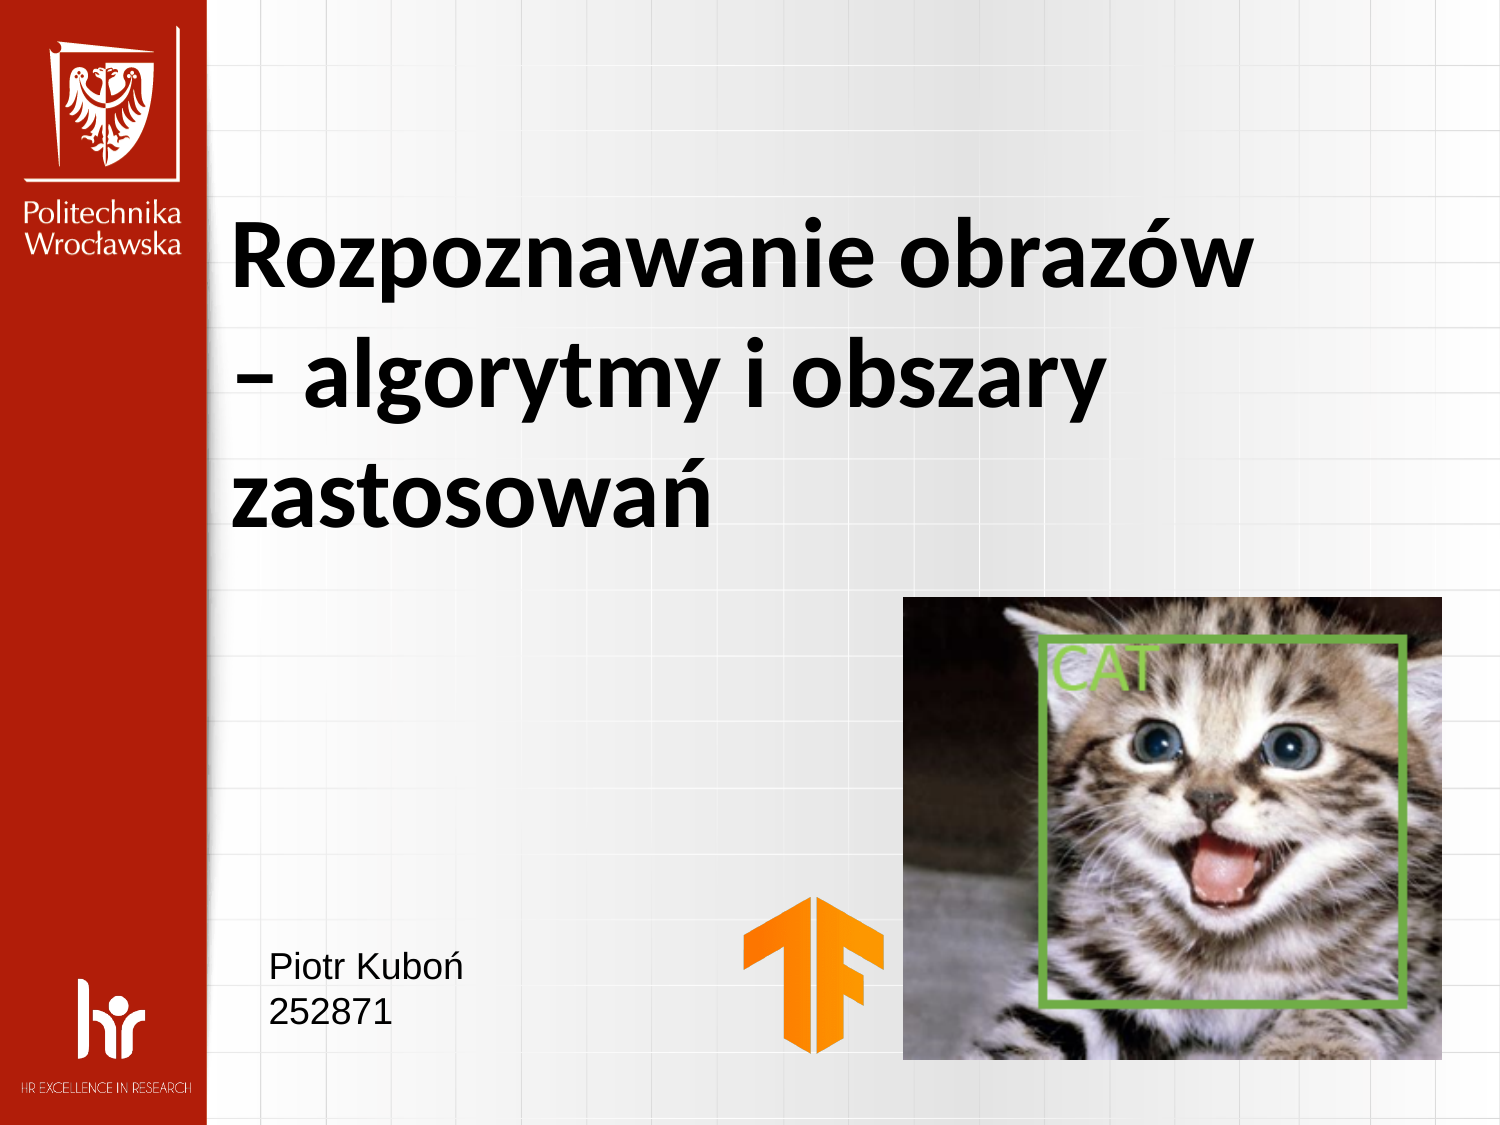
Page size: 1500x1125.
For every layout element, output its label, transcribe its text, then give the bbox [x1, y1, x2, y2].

picture [0, 0, 1500, 1125]
text_box Piotr Kuboń 252871 [253, 934, 526, 1040]
list Rozpoznawanie obrazów – algorytmy i obszary zastosowań [230, 19, 1329, 716]
